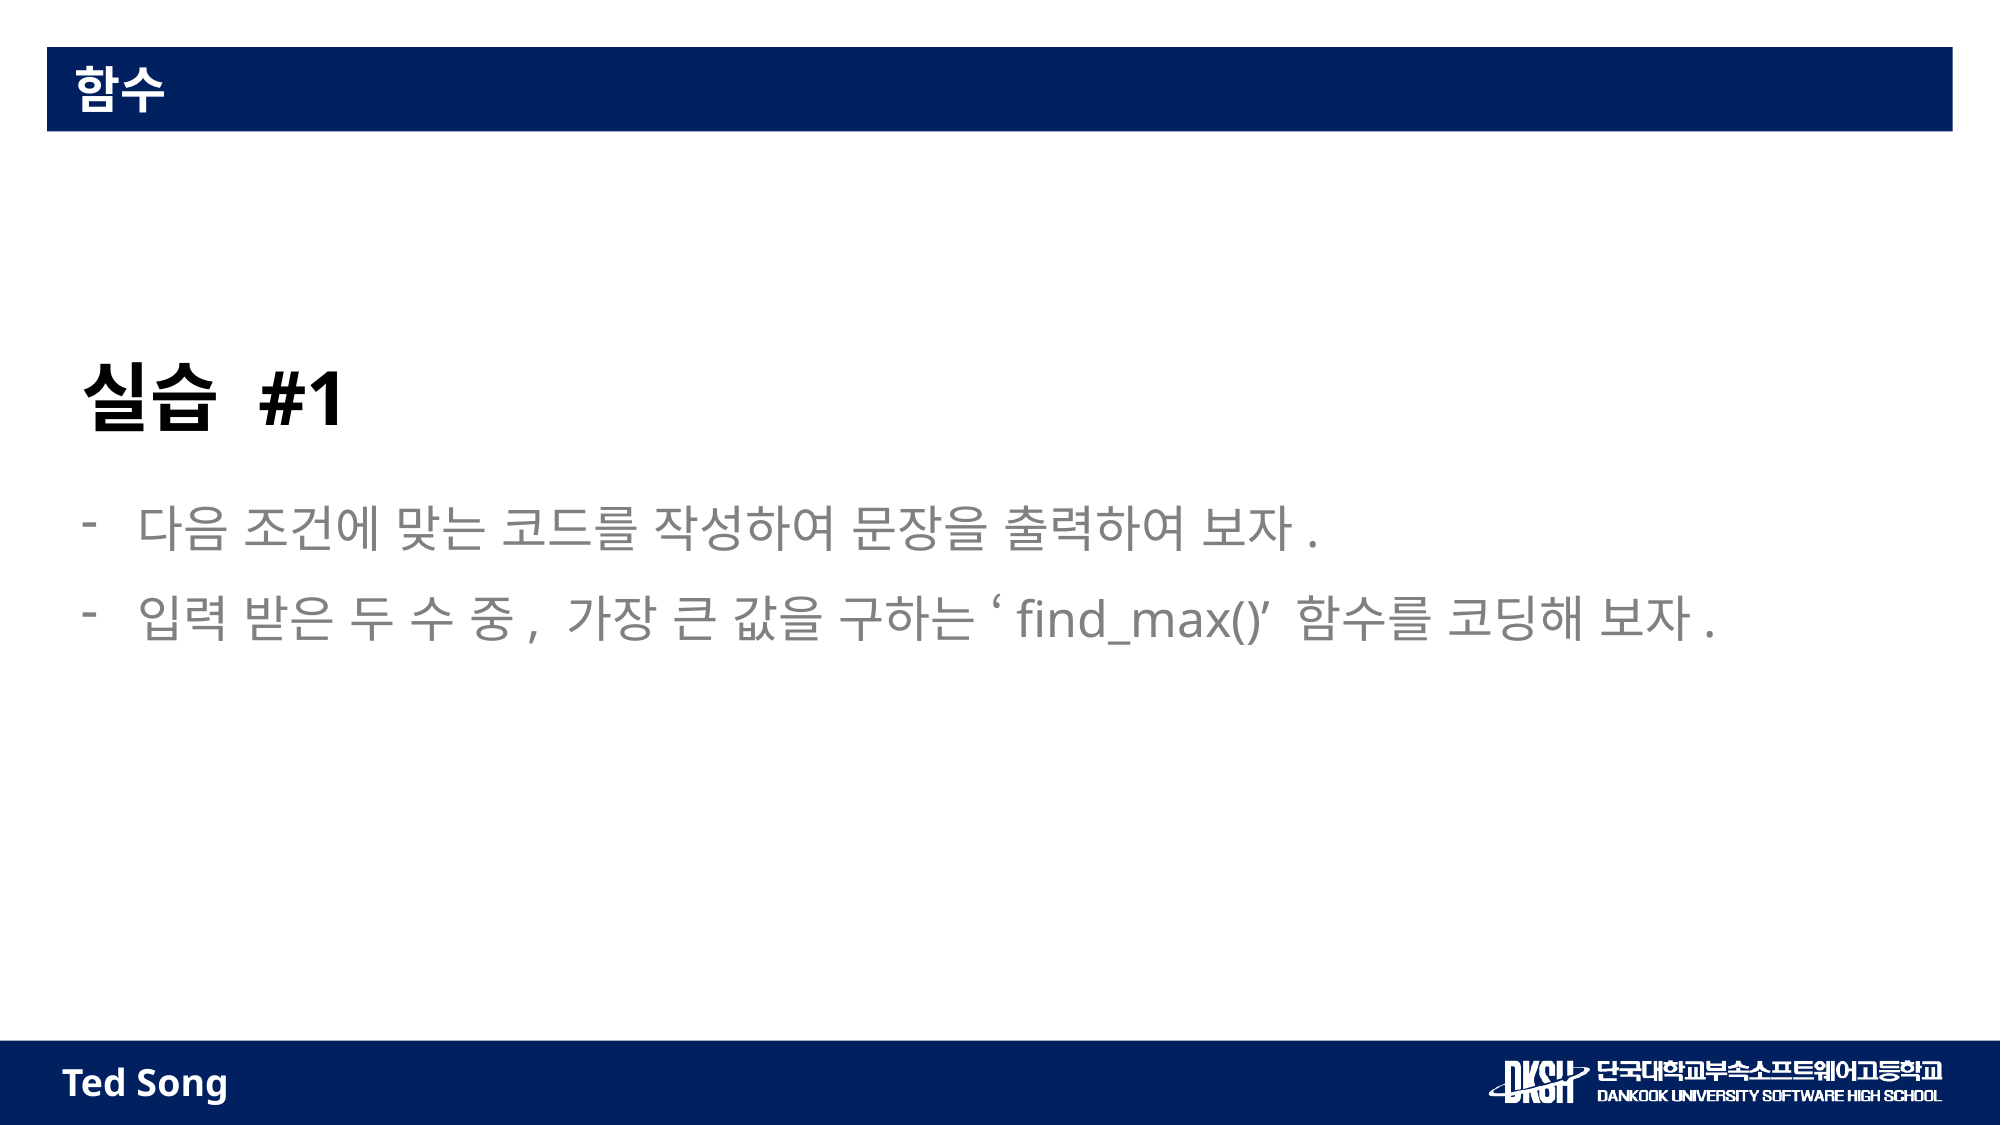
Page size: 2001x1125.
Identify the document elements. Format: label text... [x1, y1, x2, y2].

text_box 실습 #1 [66, 343, 1933, 449]
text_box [0, 1040, 2000, 1125]
text_box 함수 [59, 51, 182, 127]
text_box 다음 조건에 맞는 코드를 작성하여 문장을 출력하여 보자. 입력 받은 두 수 중, 가장 큰 값을 구하는 ‘find_max()’ 함수를 코딩해 보자. [66, 460, 1933, 656]
text_box [46, 46, 1954, 132]
